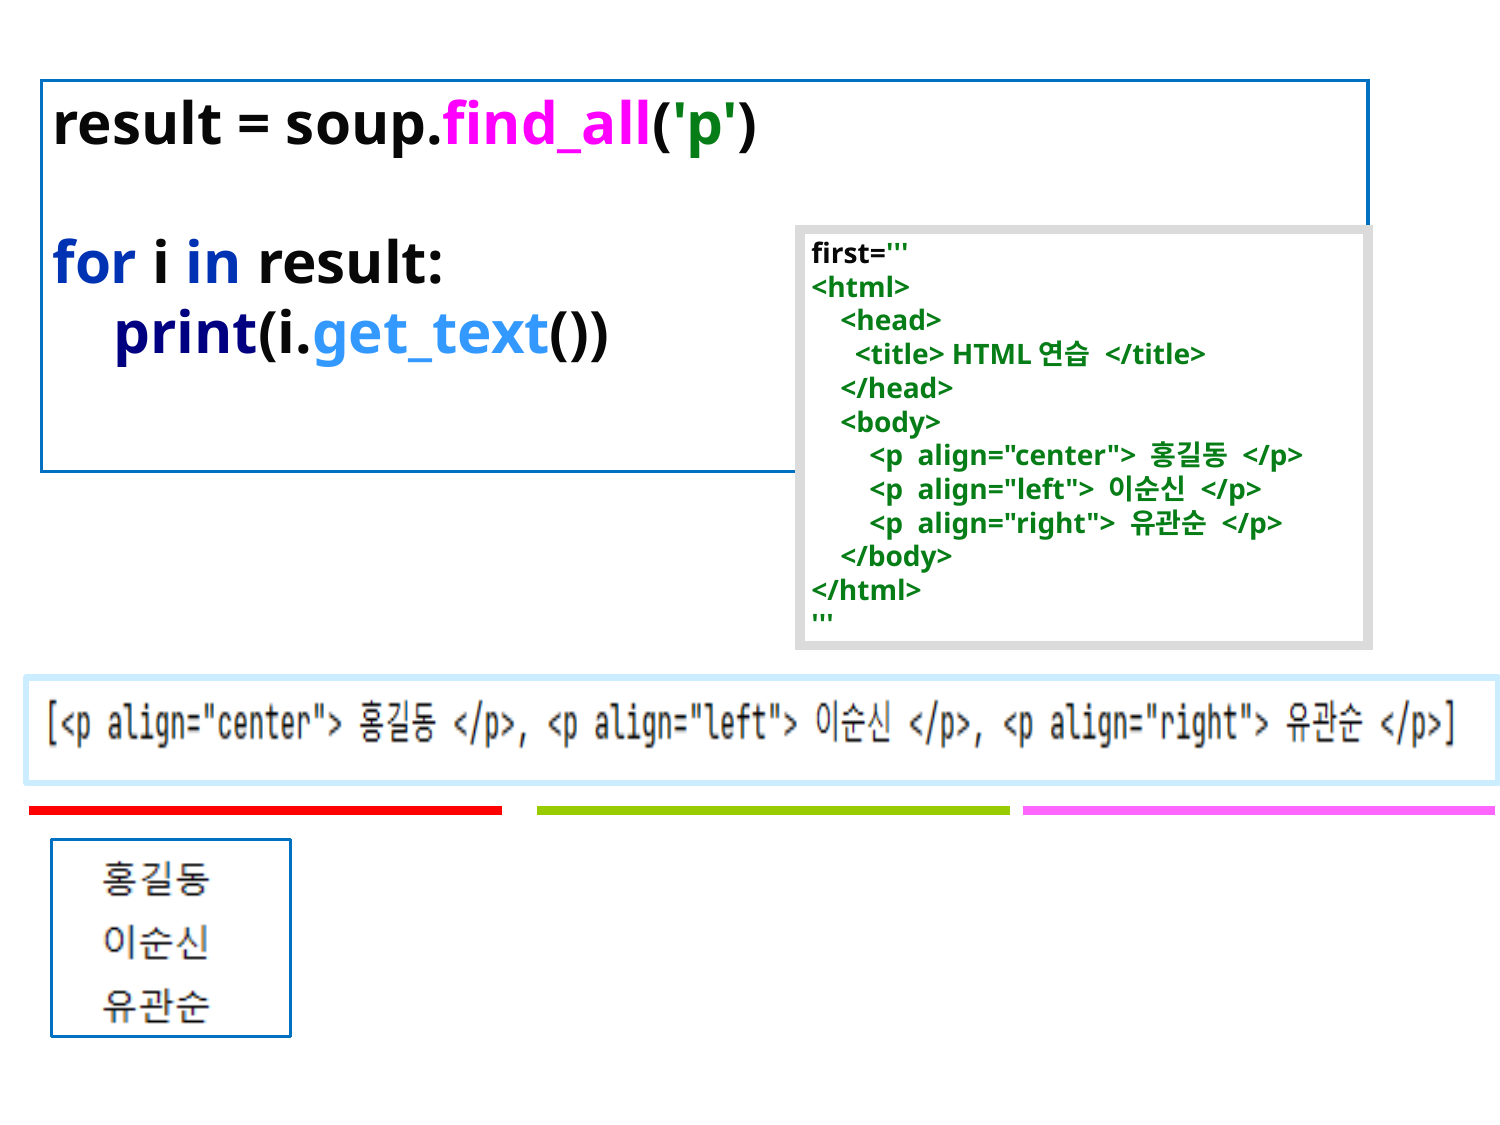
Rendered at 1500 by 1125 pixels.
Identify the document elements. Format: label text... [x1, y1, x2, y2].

picture [28, 680, 1496, 781]
text_box first=''' <html> <head> <title> HTML연습 </title> </head> <body> <p align="center"> 홍길동 </p> <p align="left"> 이순신 </p> <p align="right"> 유관순 </p> </body> </html> ''' [800, 229, 1368, 646]
text_box result = soup.find_all('p') for i in result: print(i.get_text()) [41, 80, 1369, 472]
picture [52, 840, 290, 1036]
